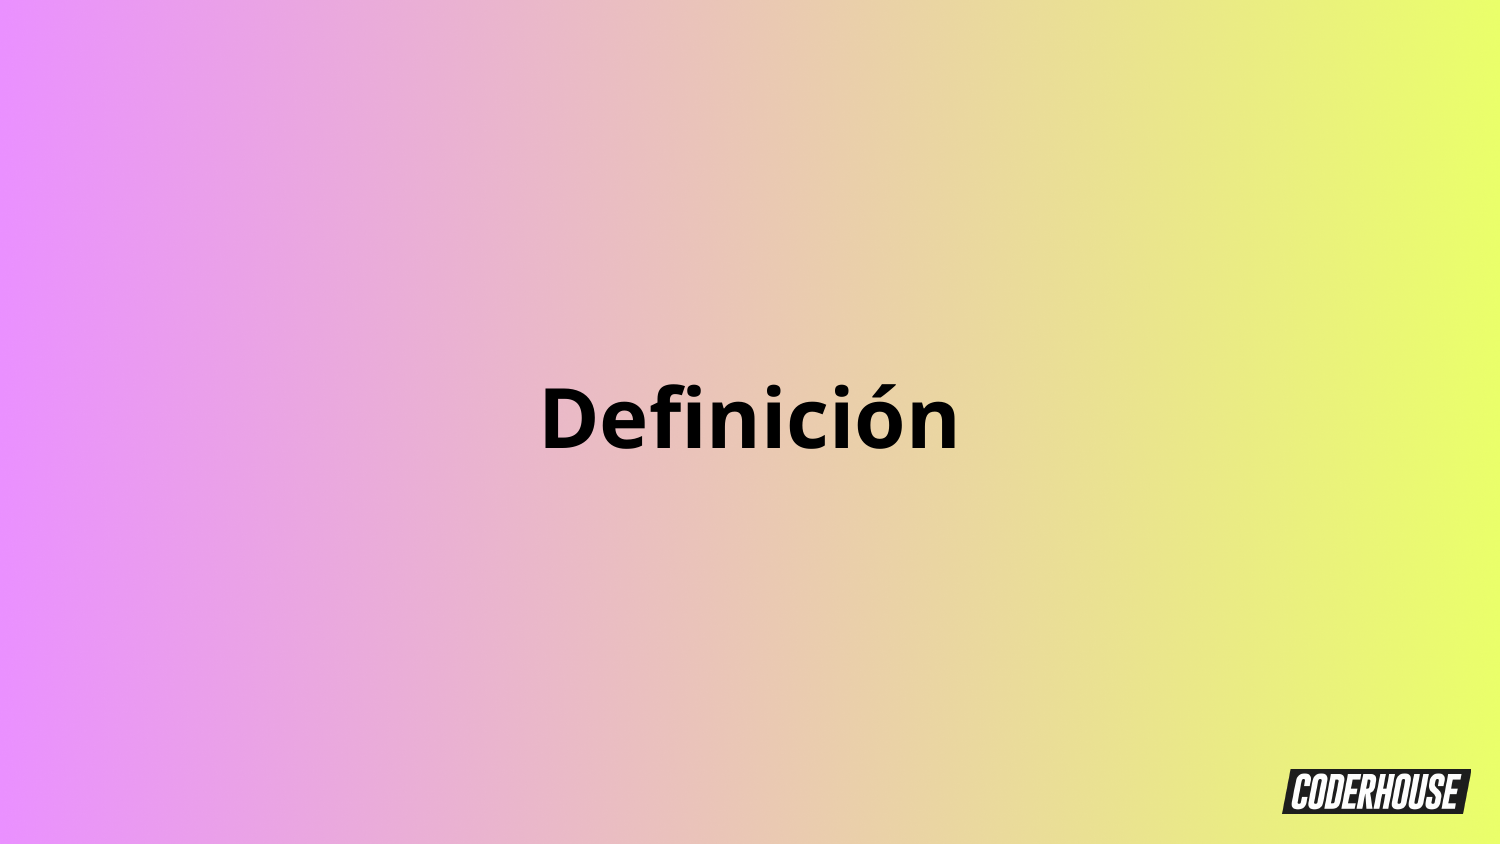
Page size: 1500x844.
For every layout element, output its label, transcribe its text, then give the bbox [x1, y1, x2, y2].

text_box Definición [239, 361, 1261, 482]
picture [0, 0, 1500, 844]
